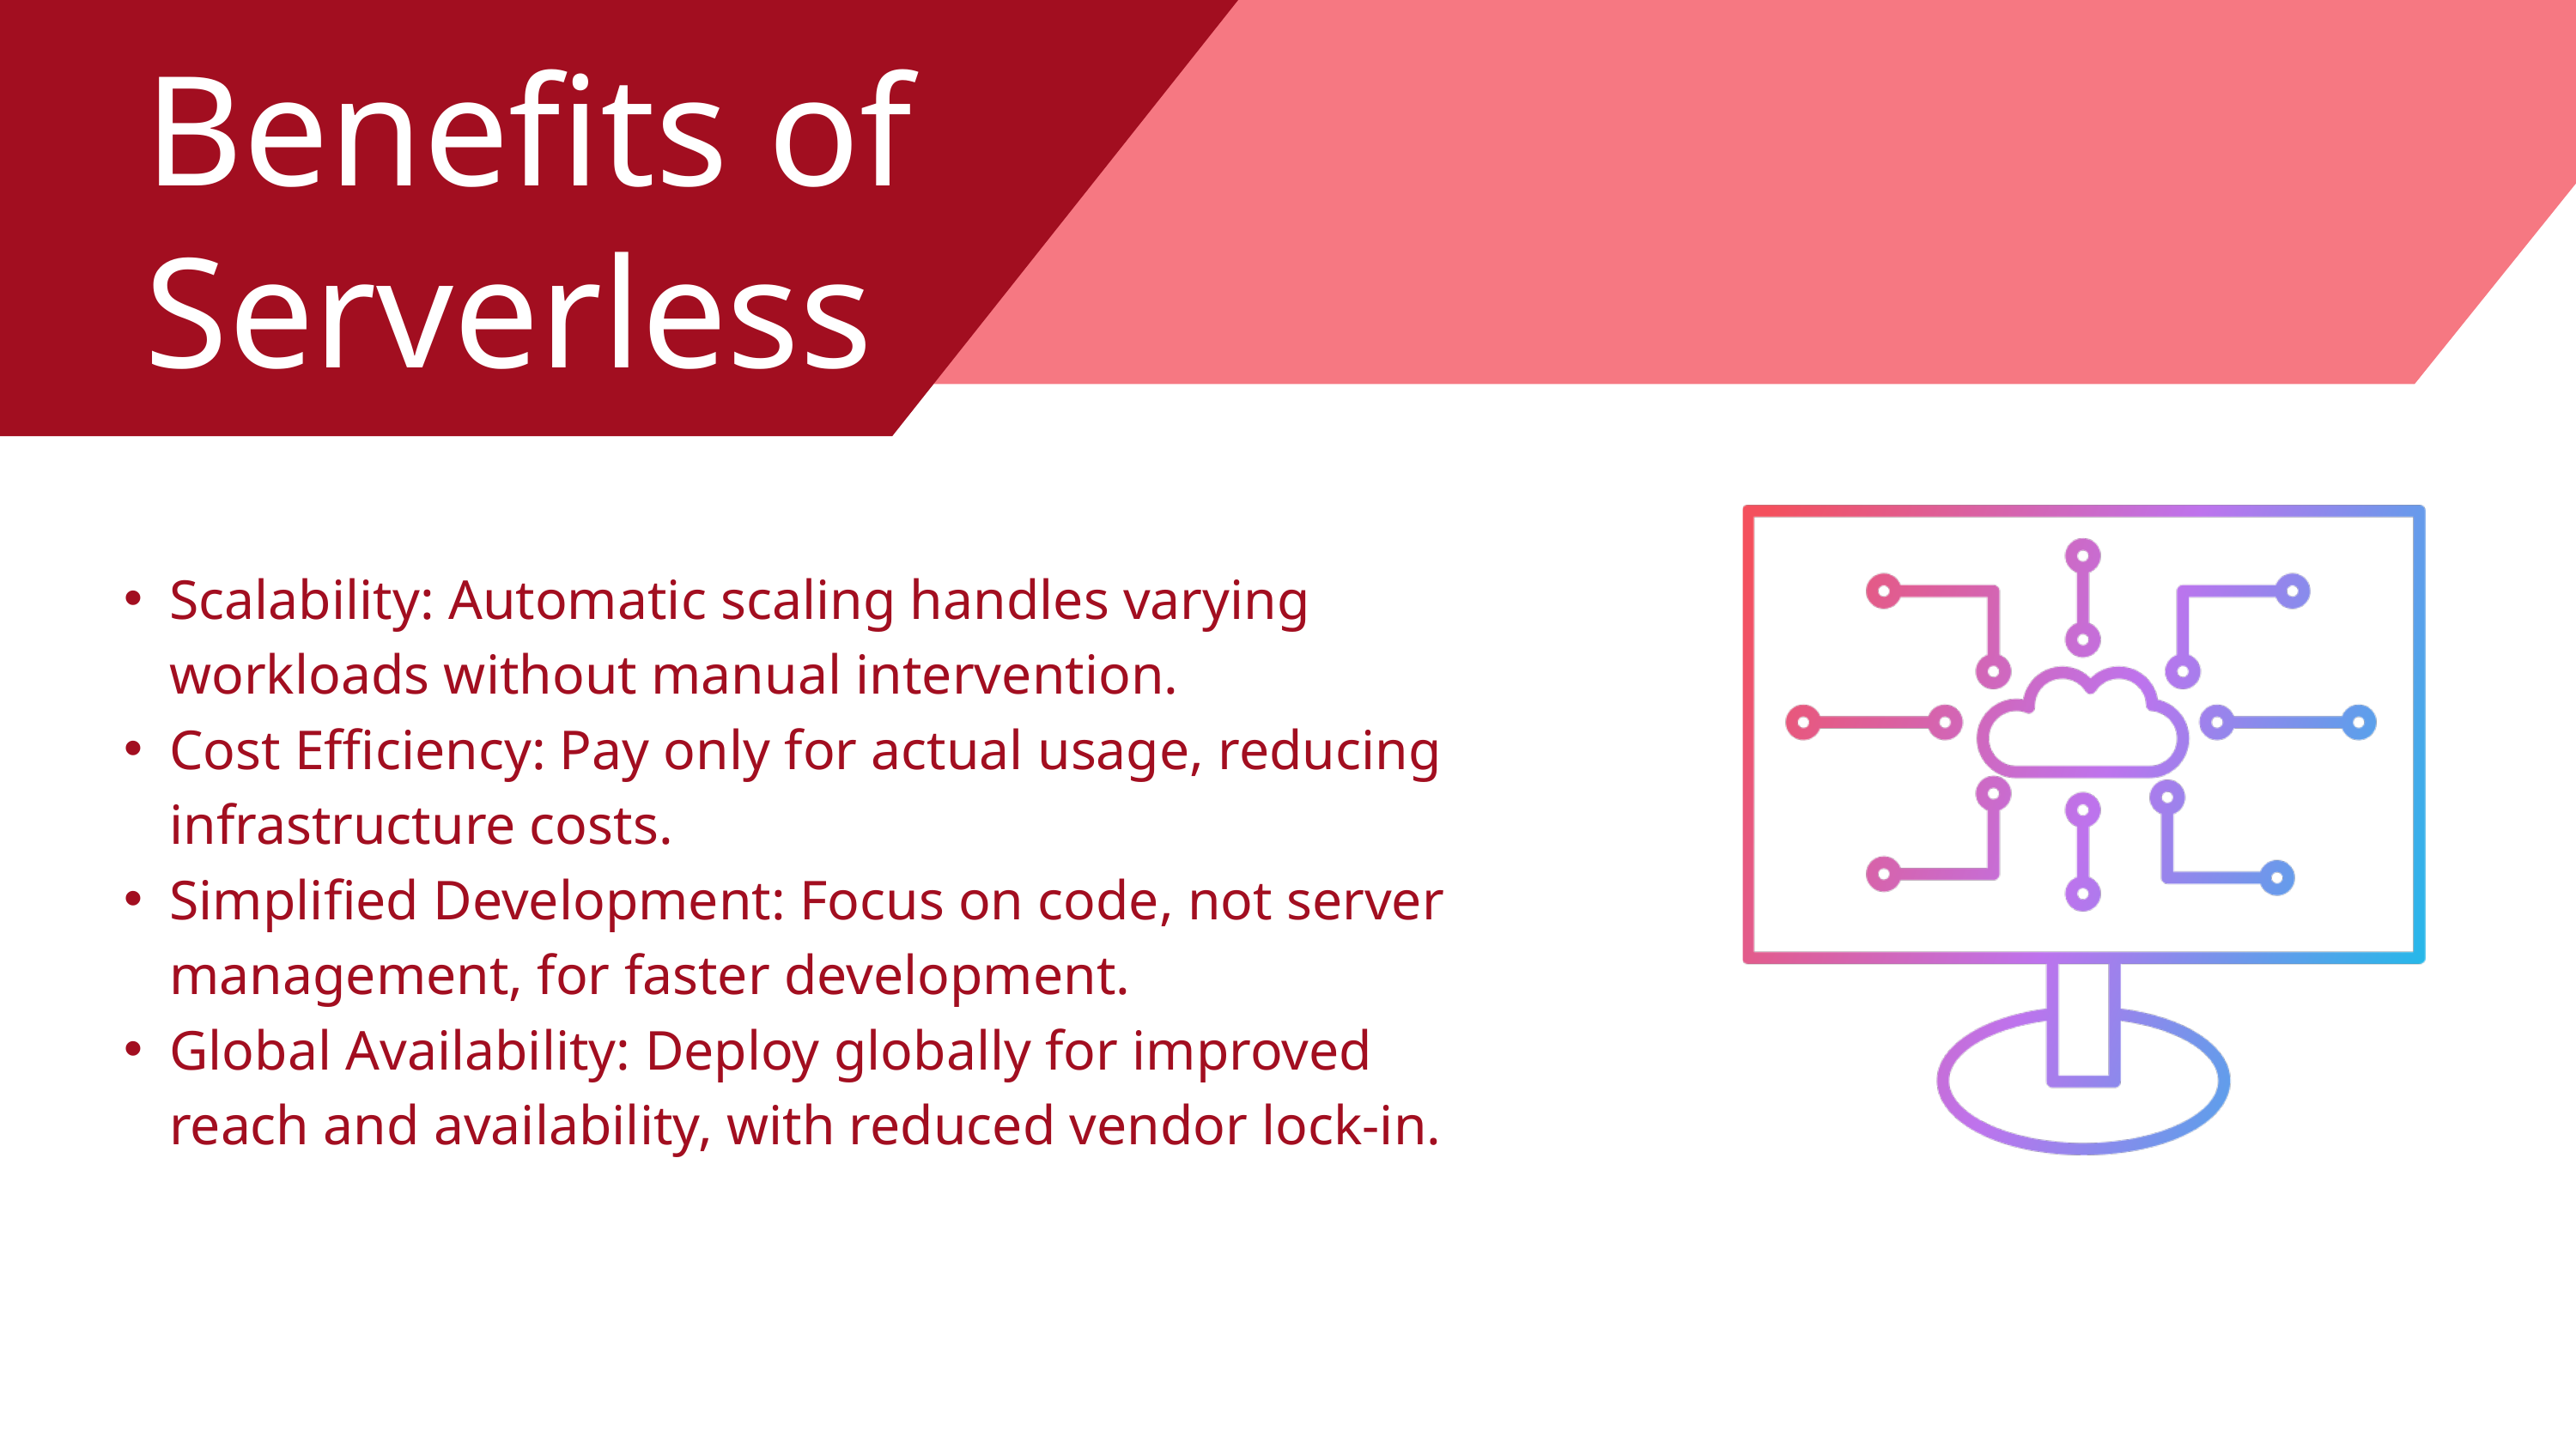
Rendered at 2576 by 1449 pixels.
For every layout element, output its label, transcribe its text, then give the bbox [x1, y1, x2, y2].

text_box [1255, 0, 2576, 385]
text_box Scalability: Automatic scaling handles varying workloads without manual intervention. Cost Efficiency: Pay only for actual usage, reducing infrastructure costs. Simplified Development: Focus on code, not server management, for faster development. Global Availability: Deploy globally for improved reach and availability, with reduced vendor lock-in. [78, 555, 1494, 1231]
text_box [0, 0, 1249, 437]
text_box [1742, 504, 2426, 1156]
